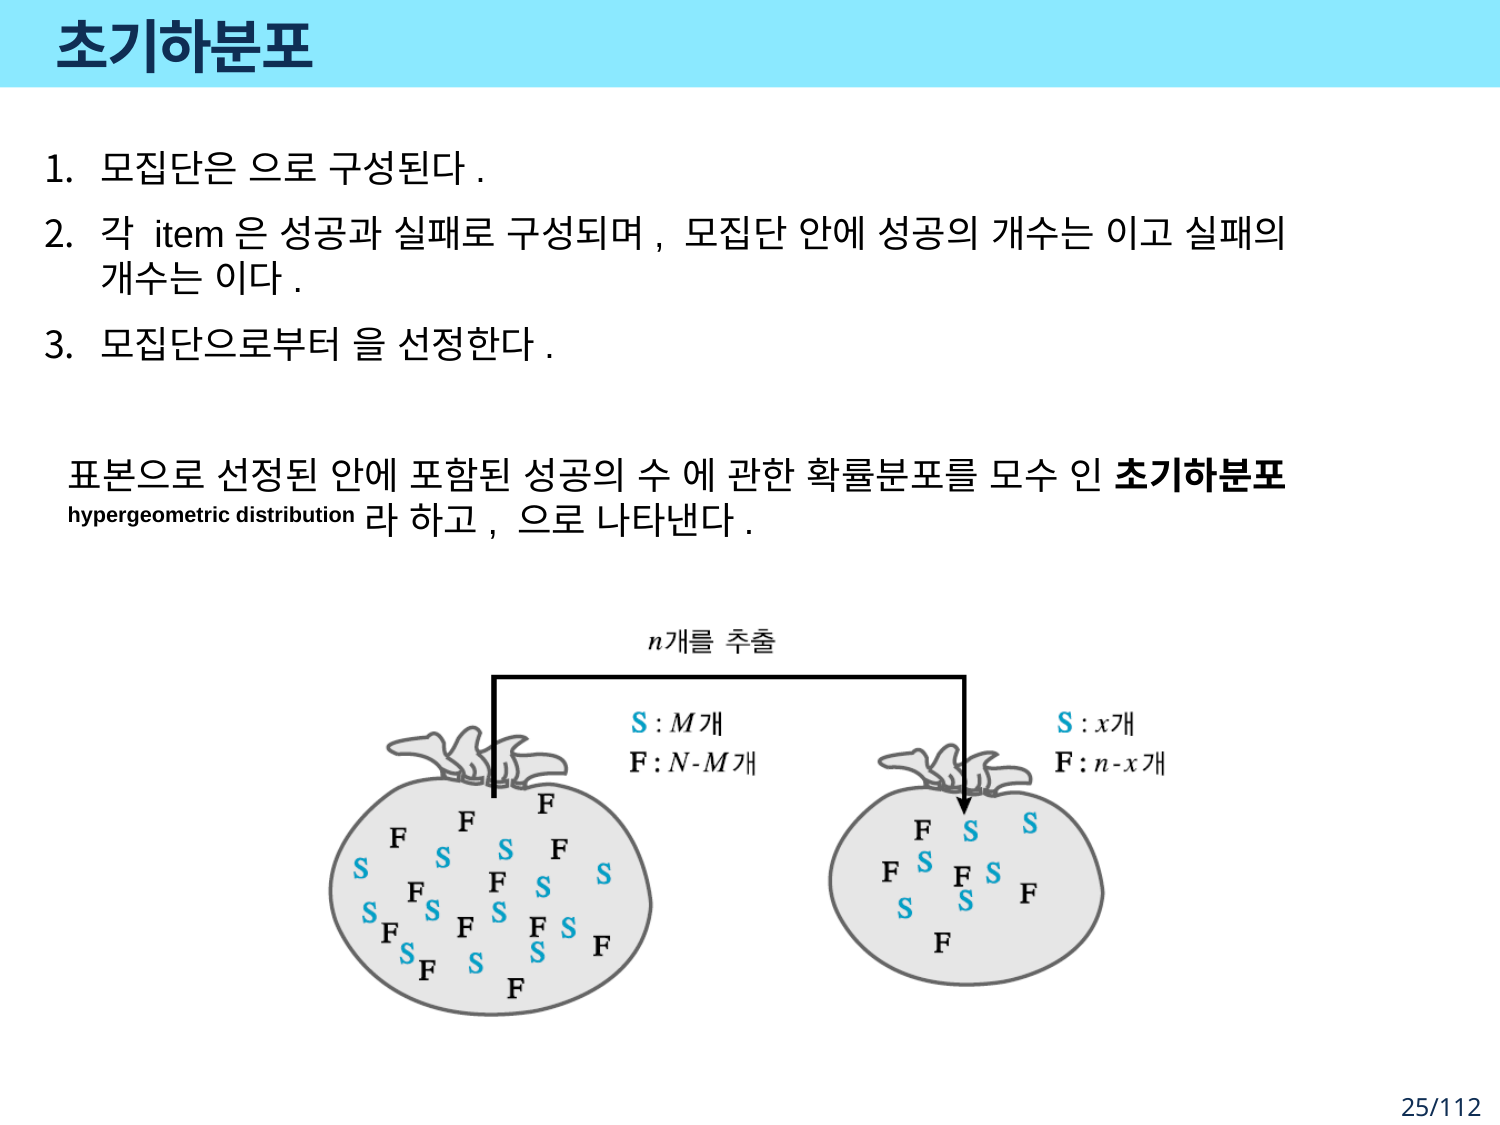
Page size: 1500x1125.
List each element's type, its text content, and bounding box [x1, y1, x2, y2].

picture [308, 585, 1192, 1027]
title 초기하분포 [40, 5, 1288, 84]
